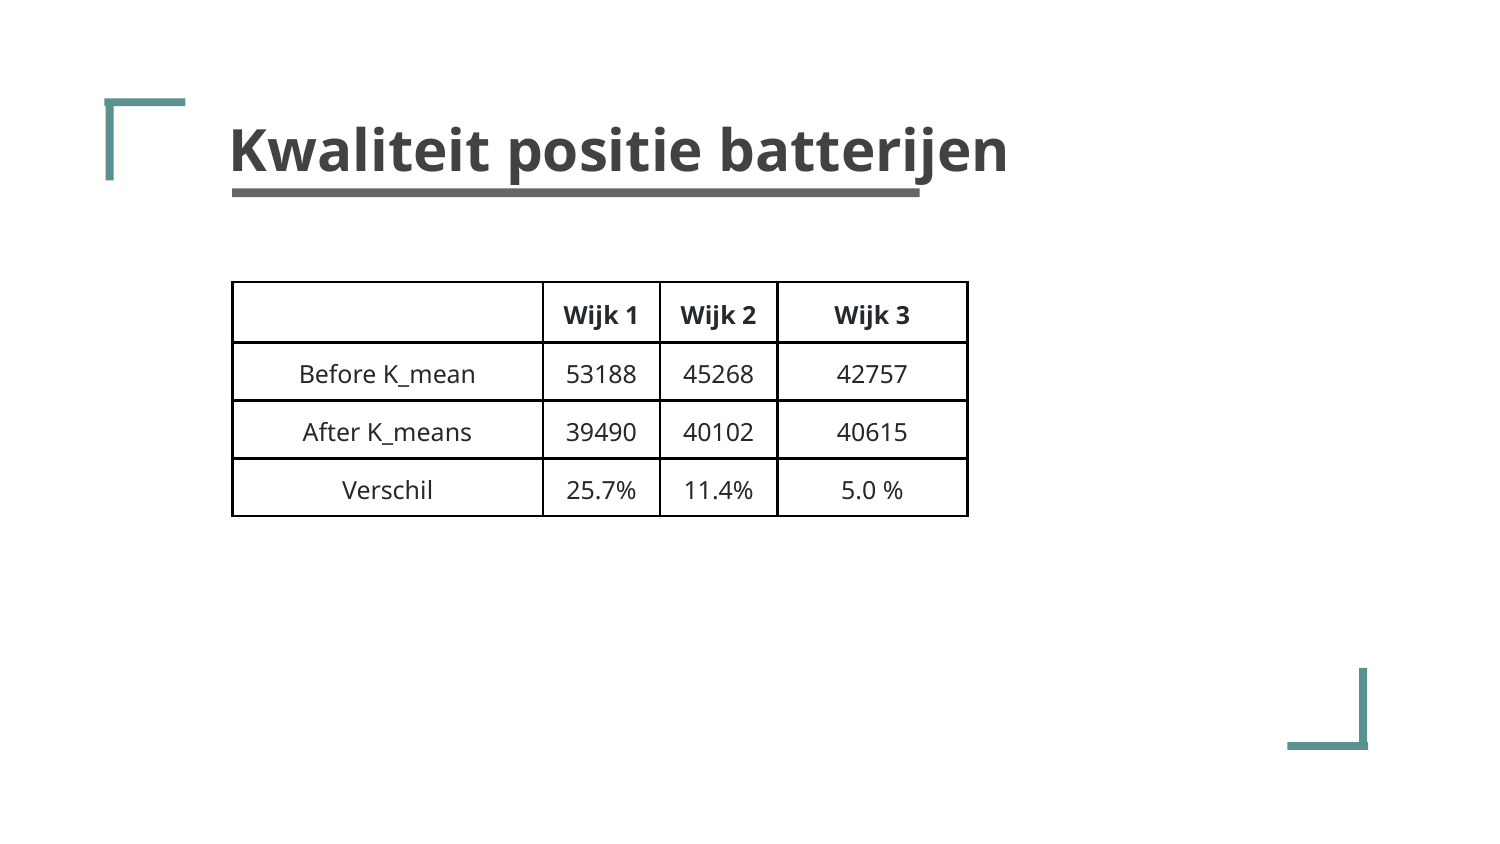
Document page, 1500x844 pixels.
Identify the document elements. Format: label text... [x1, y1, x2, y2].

table_cell 11.4% [661, 460, 776, 515]
table_cell 39490 [544, 402, 659, 457]
table_header [234, 283, 542, 341]
table_header Wijk 2 [661, 283, 776, 341]
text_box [1289, 667, 1368, 751]
table_cell 25.7% [544, 460, 659, 515]
title Kwaliteit positie batterijen [213, 98, 1368, 263]
table_cell 5.0 % [779, 460, 966, 515]
table_cell After K_means [234, 402, 542, 457]
table_cell 40102 [661, 402, 776, 457]
table_cell 53188 [544, 344, 659, 399]
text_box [105, 97, 184, 181]
table_cell 45268 [661, 344, 776, 399]
table_cell Before K_mean [234, 344, 542, 399]
table_cell Verschil [234, 460, 542, 515]
table_header Wijk 3 [779, 283, 966, 341]
table_header Wijk 1 [544, 283, 659, 341]
table_cell 40615 [779, 402, 966, 457]
table_cell 42757 [779, 344, 966, 399]
